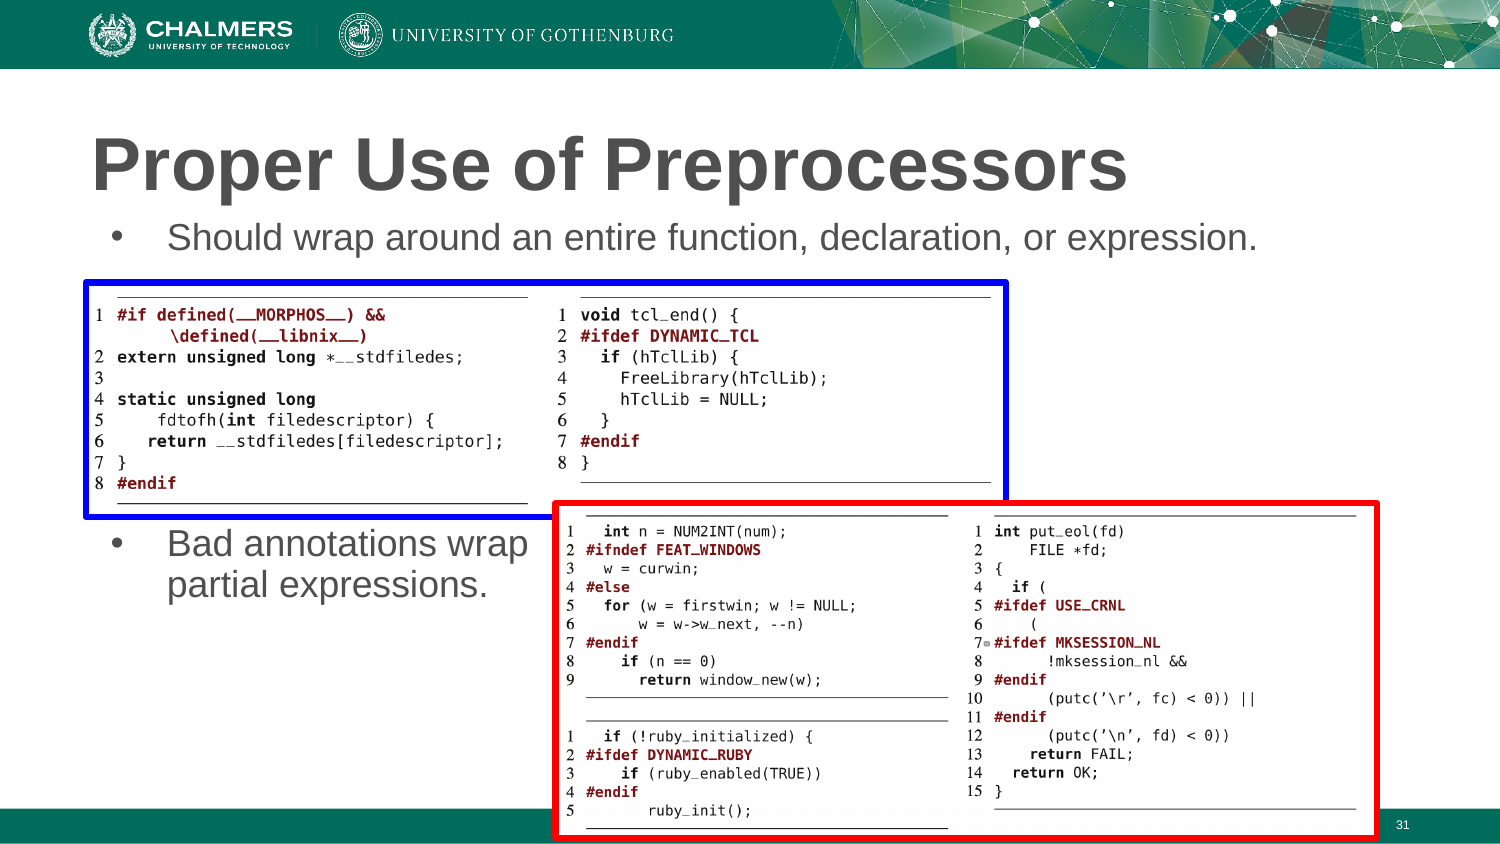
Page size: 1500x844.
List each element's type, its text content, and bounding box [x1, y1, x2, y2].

picture [64, 0, 696, 85]
slide_number ‹#› [1372, 809, 1425, 844]
picture [759, 0, 1500, 68]
picture [88, 285, 1374, 836]
title Proper Use of Preprocessors [76, 100, 1425, 210]
list Should wrap around an entire function, declaration, or expression. Bad annotations wrap partial expressions. [76, 210, 1425, 782]
